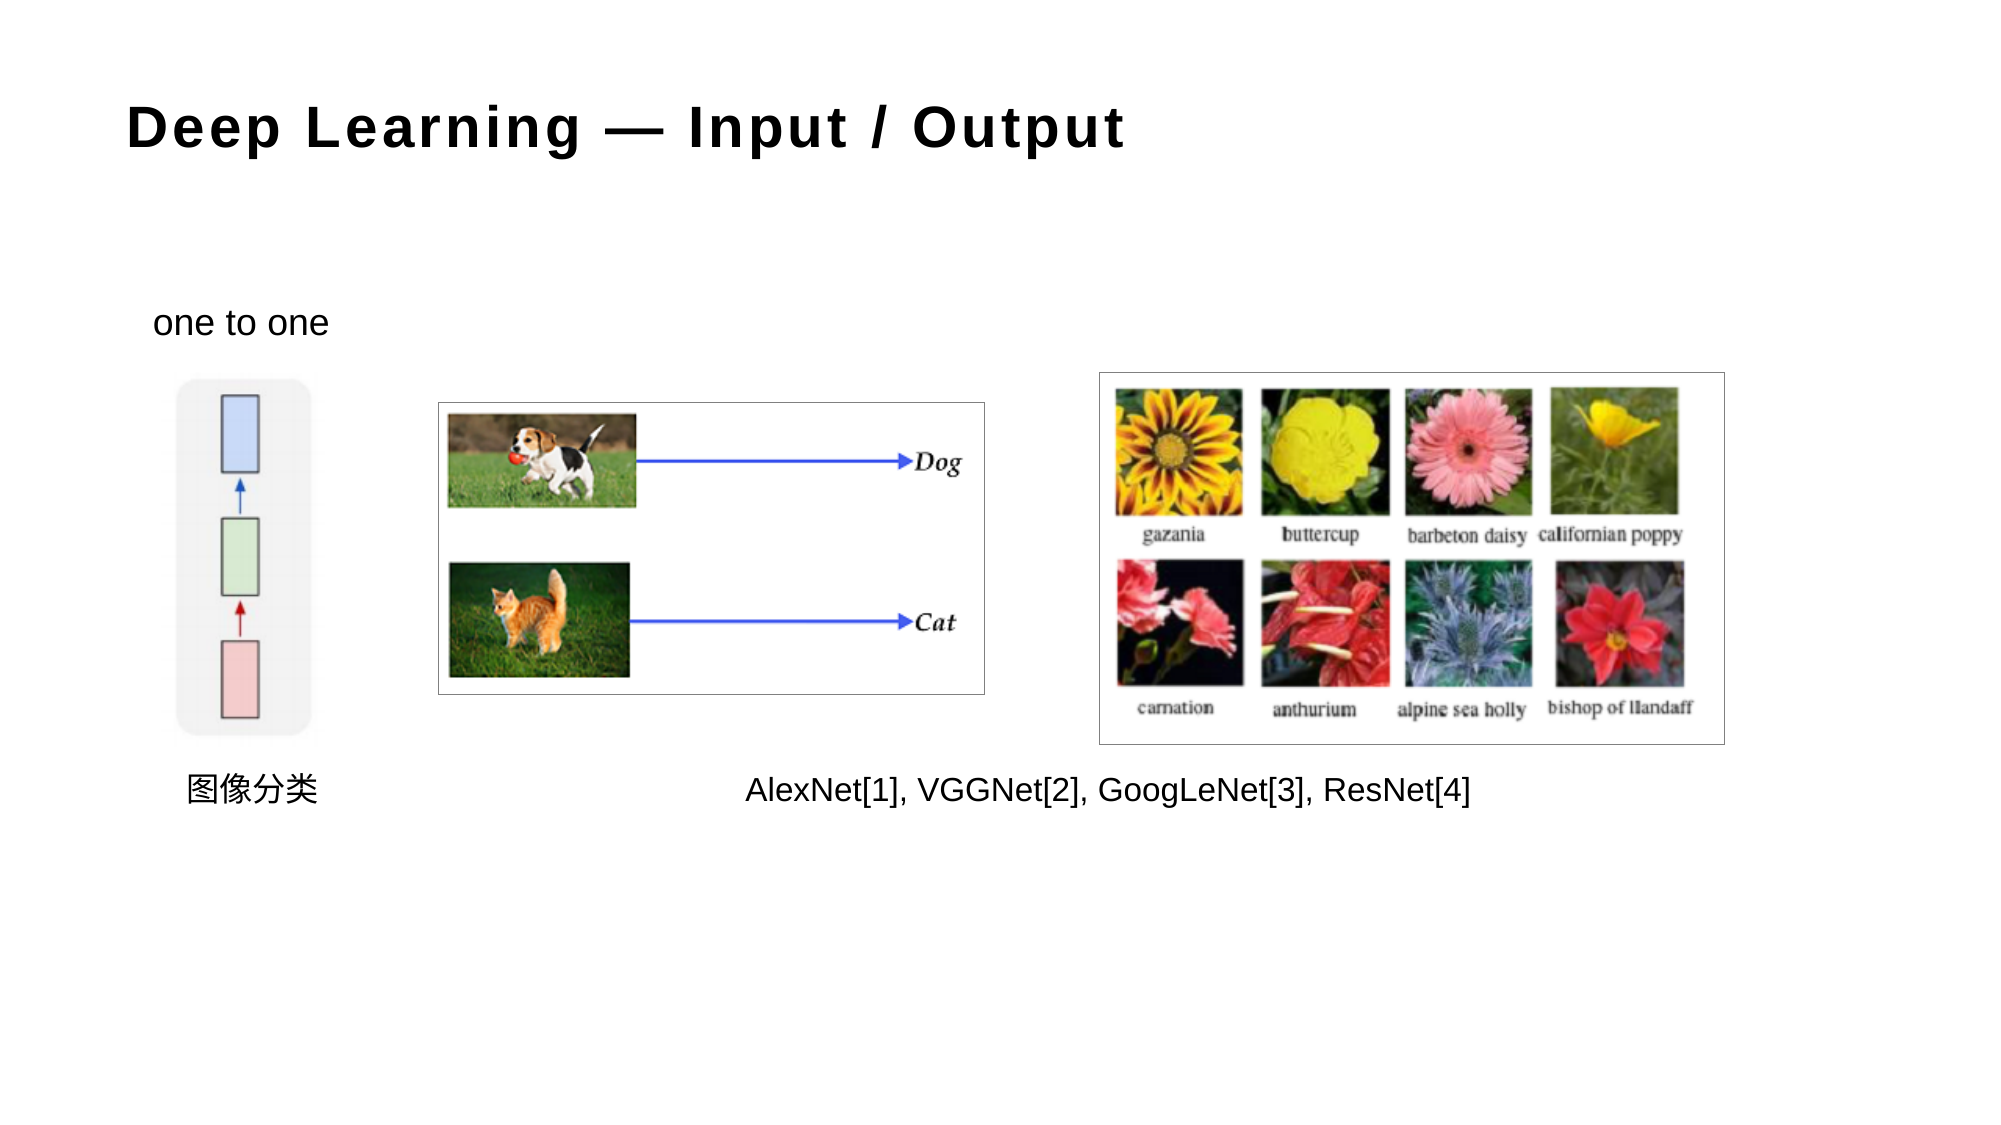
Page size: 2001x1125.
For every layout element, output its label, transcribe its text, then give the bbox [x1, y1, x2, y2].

picture [438, 402, 985, 695]
picture [161, 368, 325, 750]
text_box AlexNet[1], VGGNet[2], GoogLeNet[3], ResNet[4] [730, 760, 1807, 816]
text_box 图像分类 [171, 760, 535, 816]
text_box one to one [138, 290, 816, 351]
title Deep Learning — Input / Output [109, 70, 1891, 178]
picture [1099, 372, 1725, 745]
